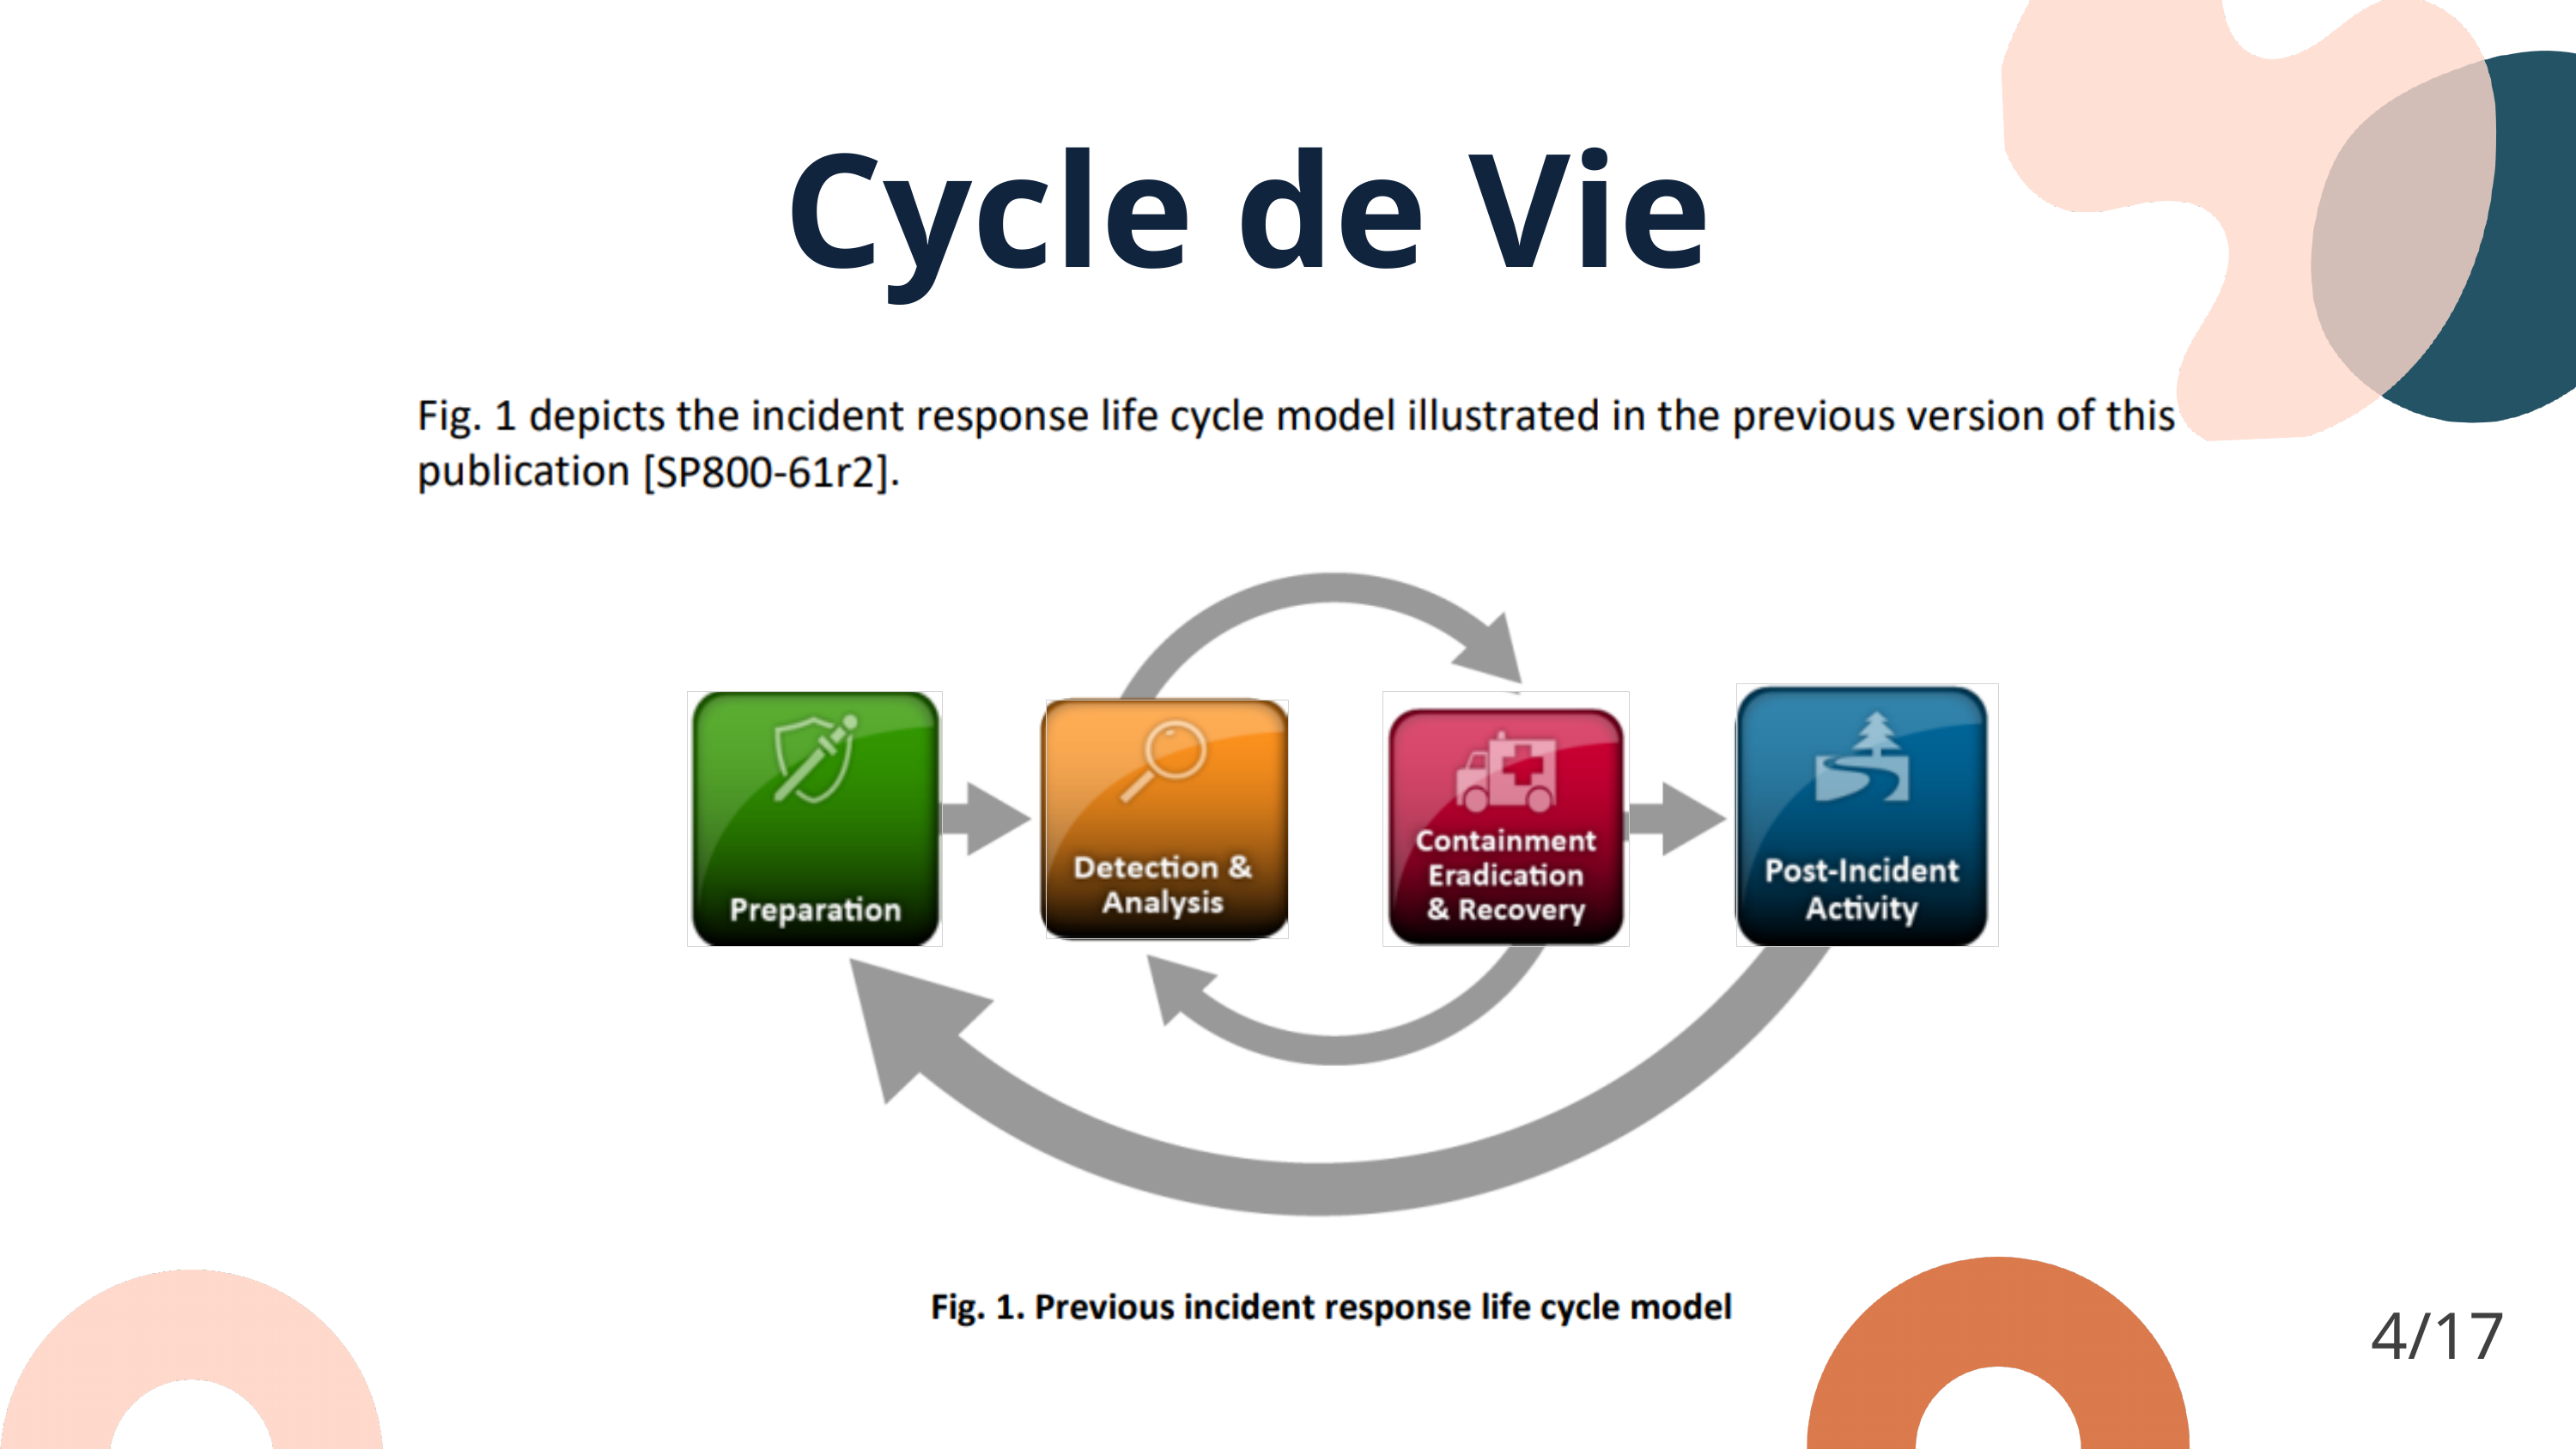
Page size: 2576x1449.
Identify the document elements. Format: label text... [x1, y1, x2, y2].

picture [353, 356, 2265, 1347]
text_box [1807, 1353, 2190, 1449]
text_box Cycle de Vie [452, 164, 2011, 299]
text_box [0, 1270, 383, 1449]
text_box [1998, 0, 2576, 439]
text_box 4/17 [2301, 1234, 2576, 1432]
